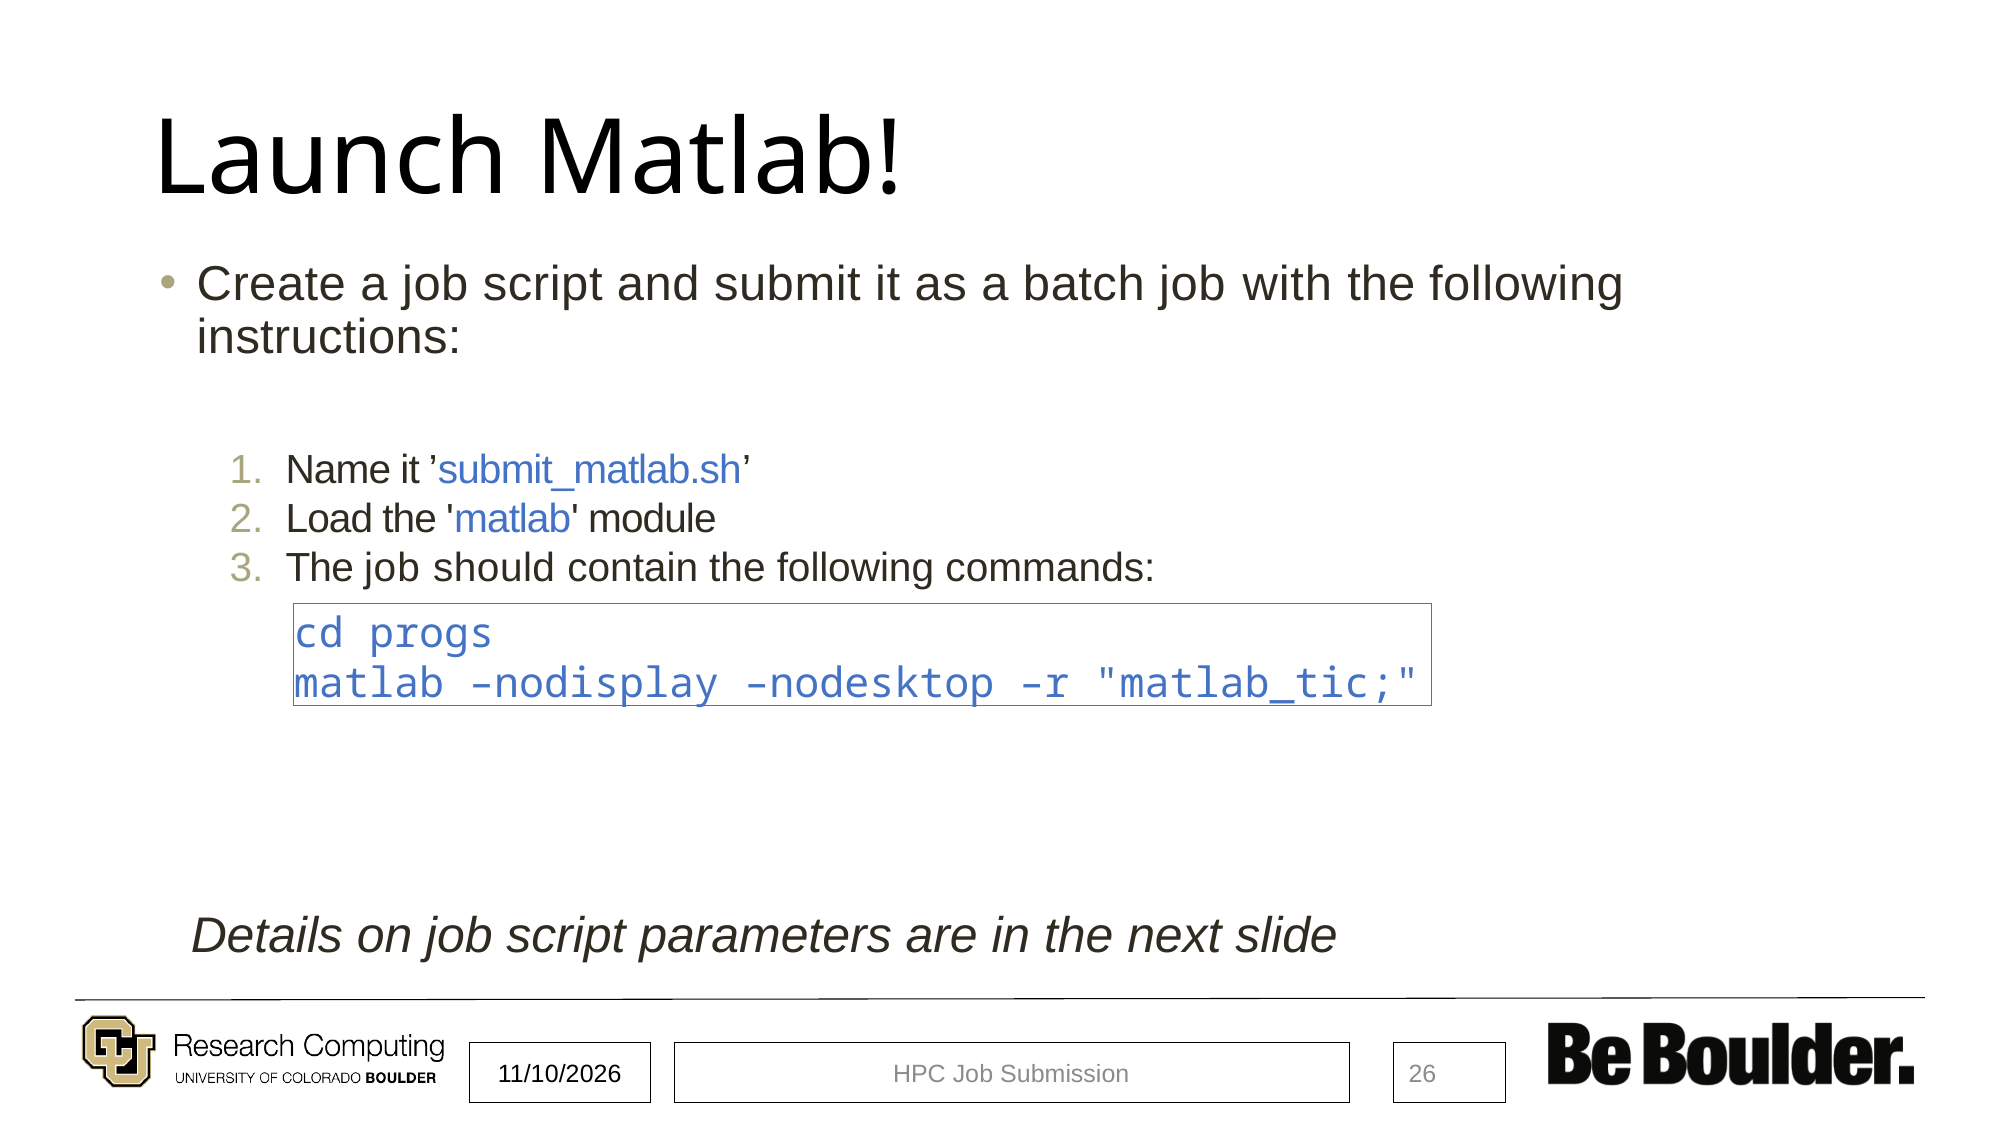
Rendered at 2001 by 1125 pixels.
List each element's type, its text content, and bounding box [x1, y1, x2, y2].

list Create a job script and submit it as a batch job with the following instructions: Name it ’submit_matlab.sh’ Load the 'matlab' module The job should contain the following commands: [137, 250, 1863, 696]
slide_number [469, 1042, 651, 1103]
picture [81, 1015, 444, 1088]
slide_number 26 [1393, 1042, 1506, 1103]
title Launch Matlab! [137, 51, 1863, 250]
picture [1524, 1015, 1938, 1088]
text_box Details on job script parameters are in the next slide [175, 894, 1464, 995]
footer HPC Job Submission [674, 1042, 1350, 1103]
text_box cd progs matlab –nodisplay –nodesktop –r "matlab_tic;" [293, 603, 1432, 706]
